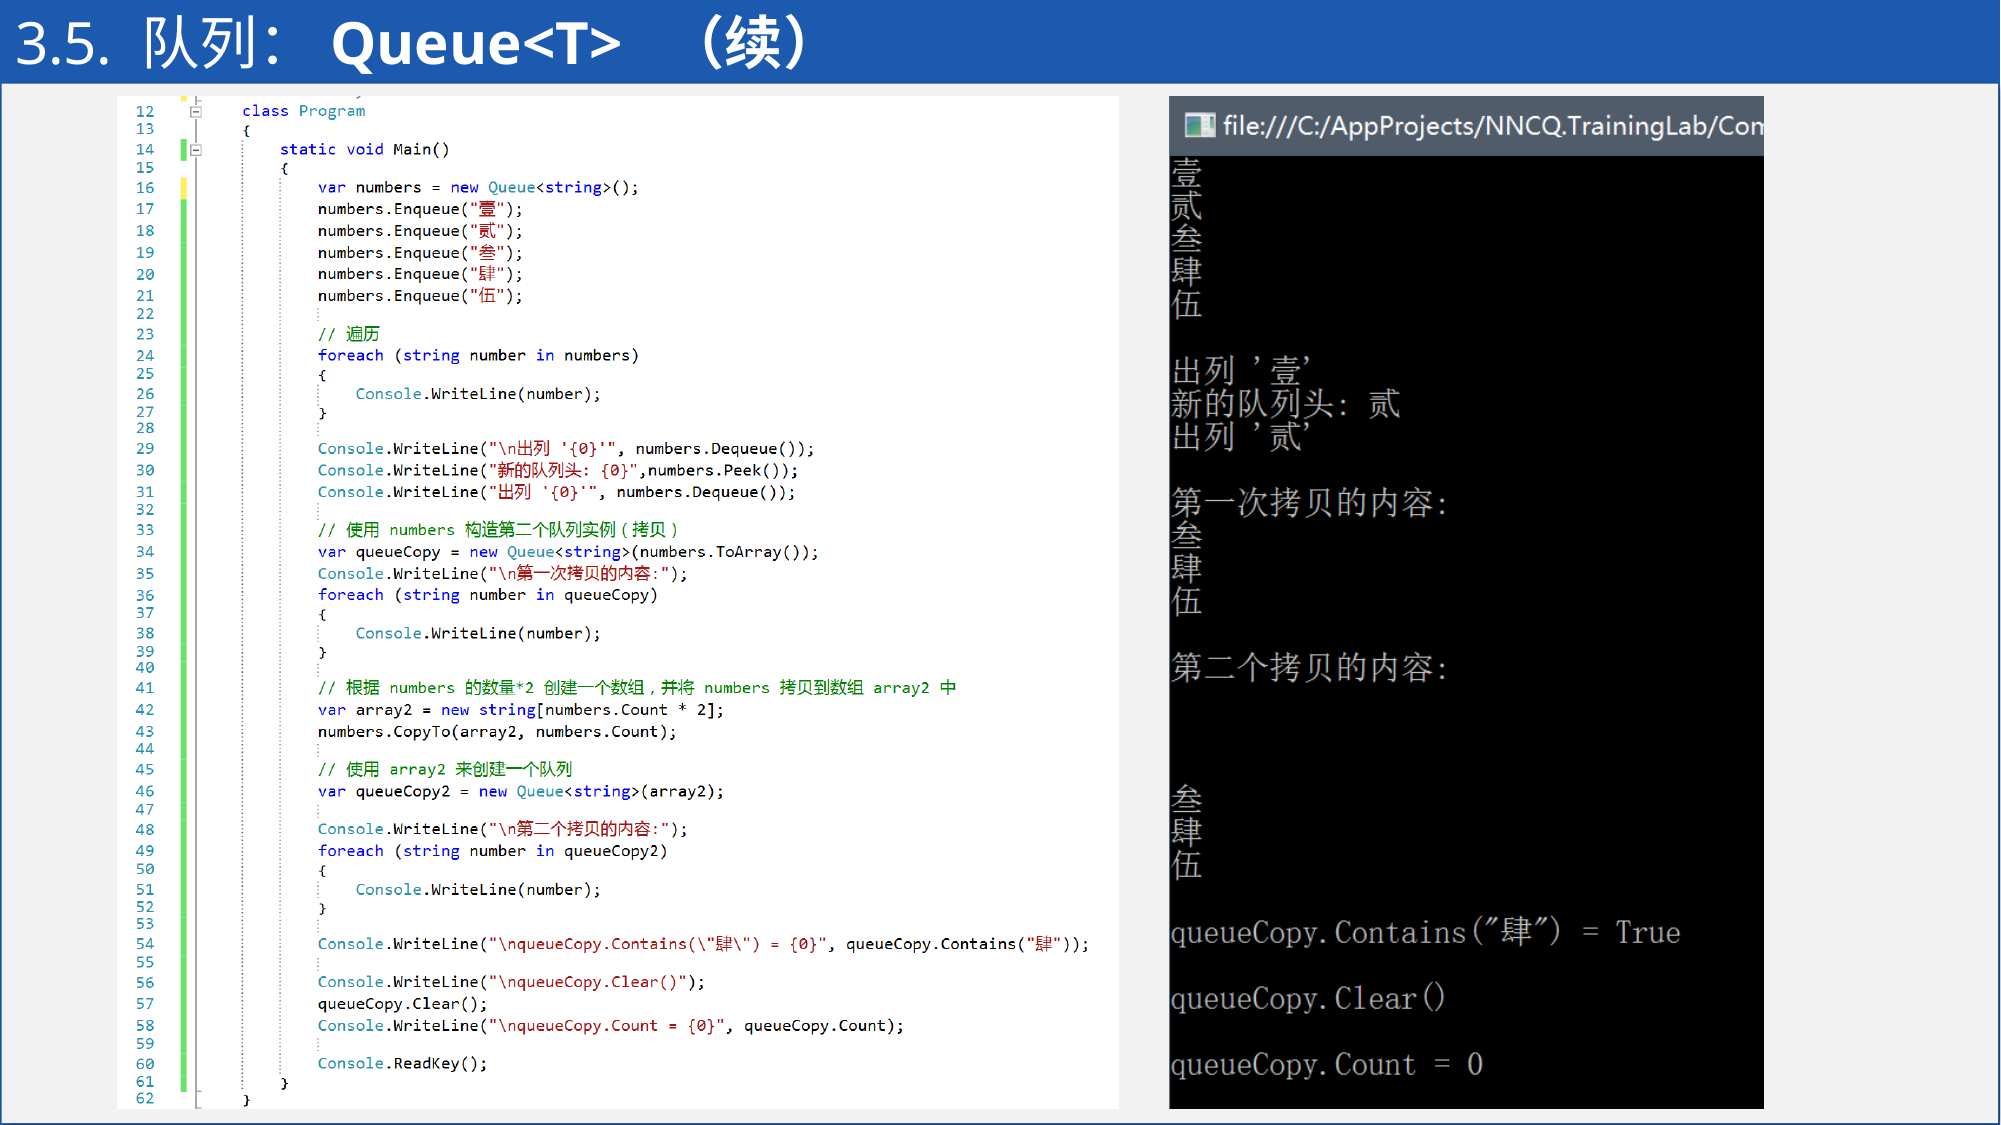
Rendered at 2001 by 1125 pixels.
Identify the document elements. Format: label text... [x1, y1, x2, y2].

title 3.5. 队列：Queue<T> （续） [0, 1, 2000, 81]
picture [1169, 95, 1765, 1110]
picture [117, 95, 1119, 1110]
